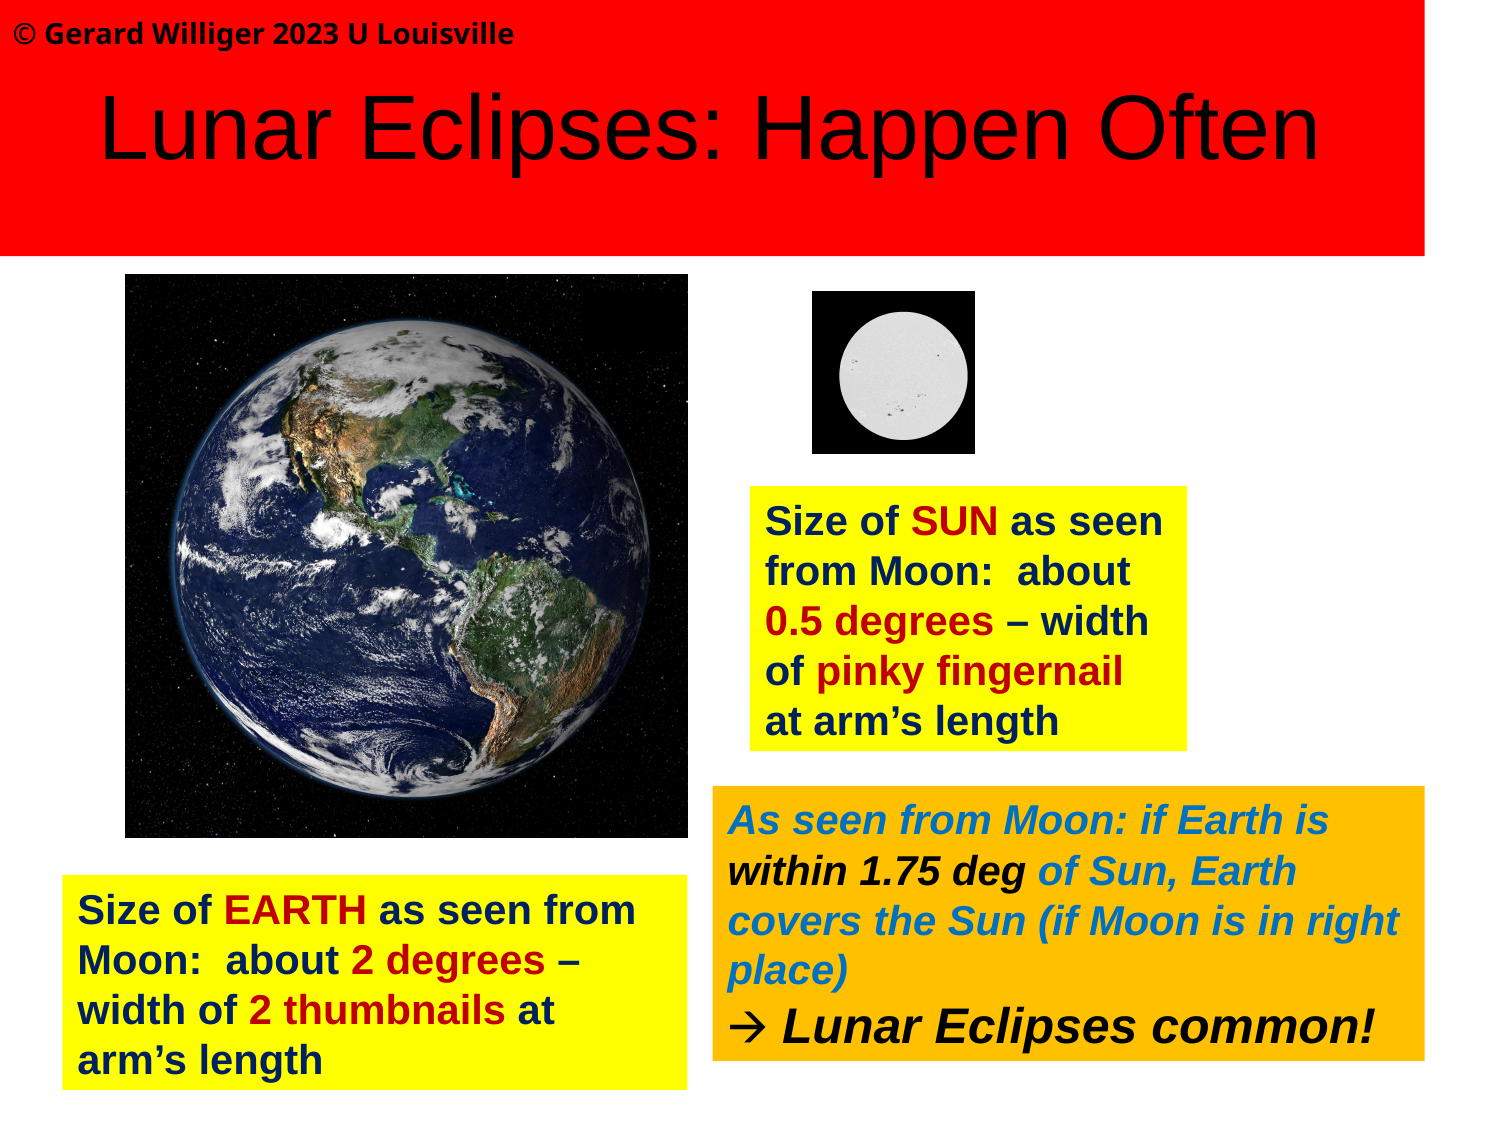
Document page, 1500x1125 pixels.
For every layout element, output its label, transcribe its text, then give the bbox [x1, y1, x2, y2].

picture [124, 274, 688, 838]
title Lunar Eclipses: Happen Often [0, 0, 1425, 257]
text_box Size of EARTH as seen from Moon: about 2 degrees – width of 2 thumbnails at arm’s length [62, 874, 688, 1090]
text_box © Gerard Williger 2023 U Louisville [0, 0, 552, 66]
text_box As seen from Moon: if Earth is within 1.75 deg of Sun, Earth covers the Sun (if Moon is in right place) 🡪 Lunar Eclipses common! [712, 785, 1425, 1061]
text_box Size of SUN as seen from Moon: about 0.5 degrees – width of pinky fingernail at arm’s length [749, 486, 1188, 752]
picture [812, 291, 976, 455]
